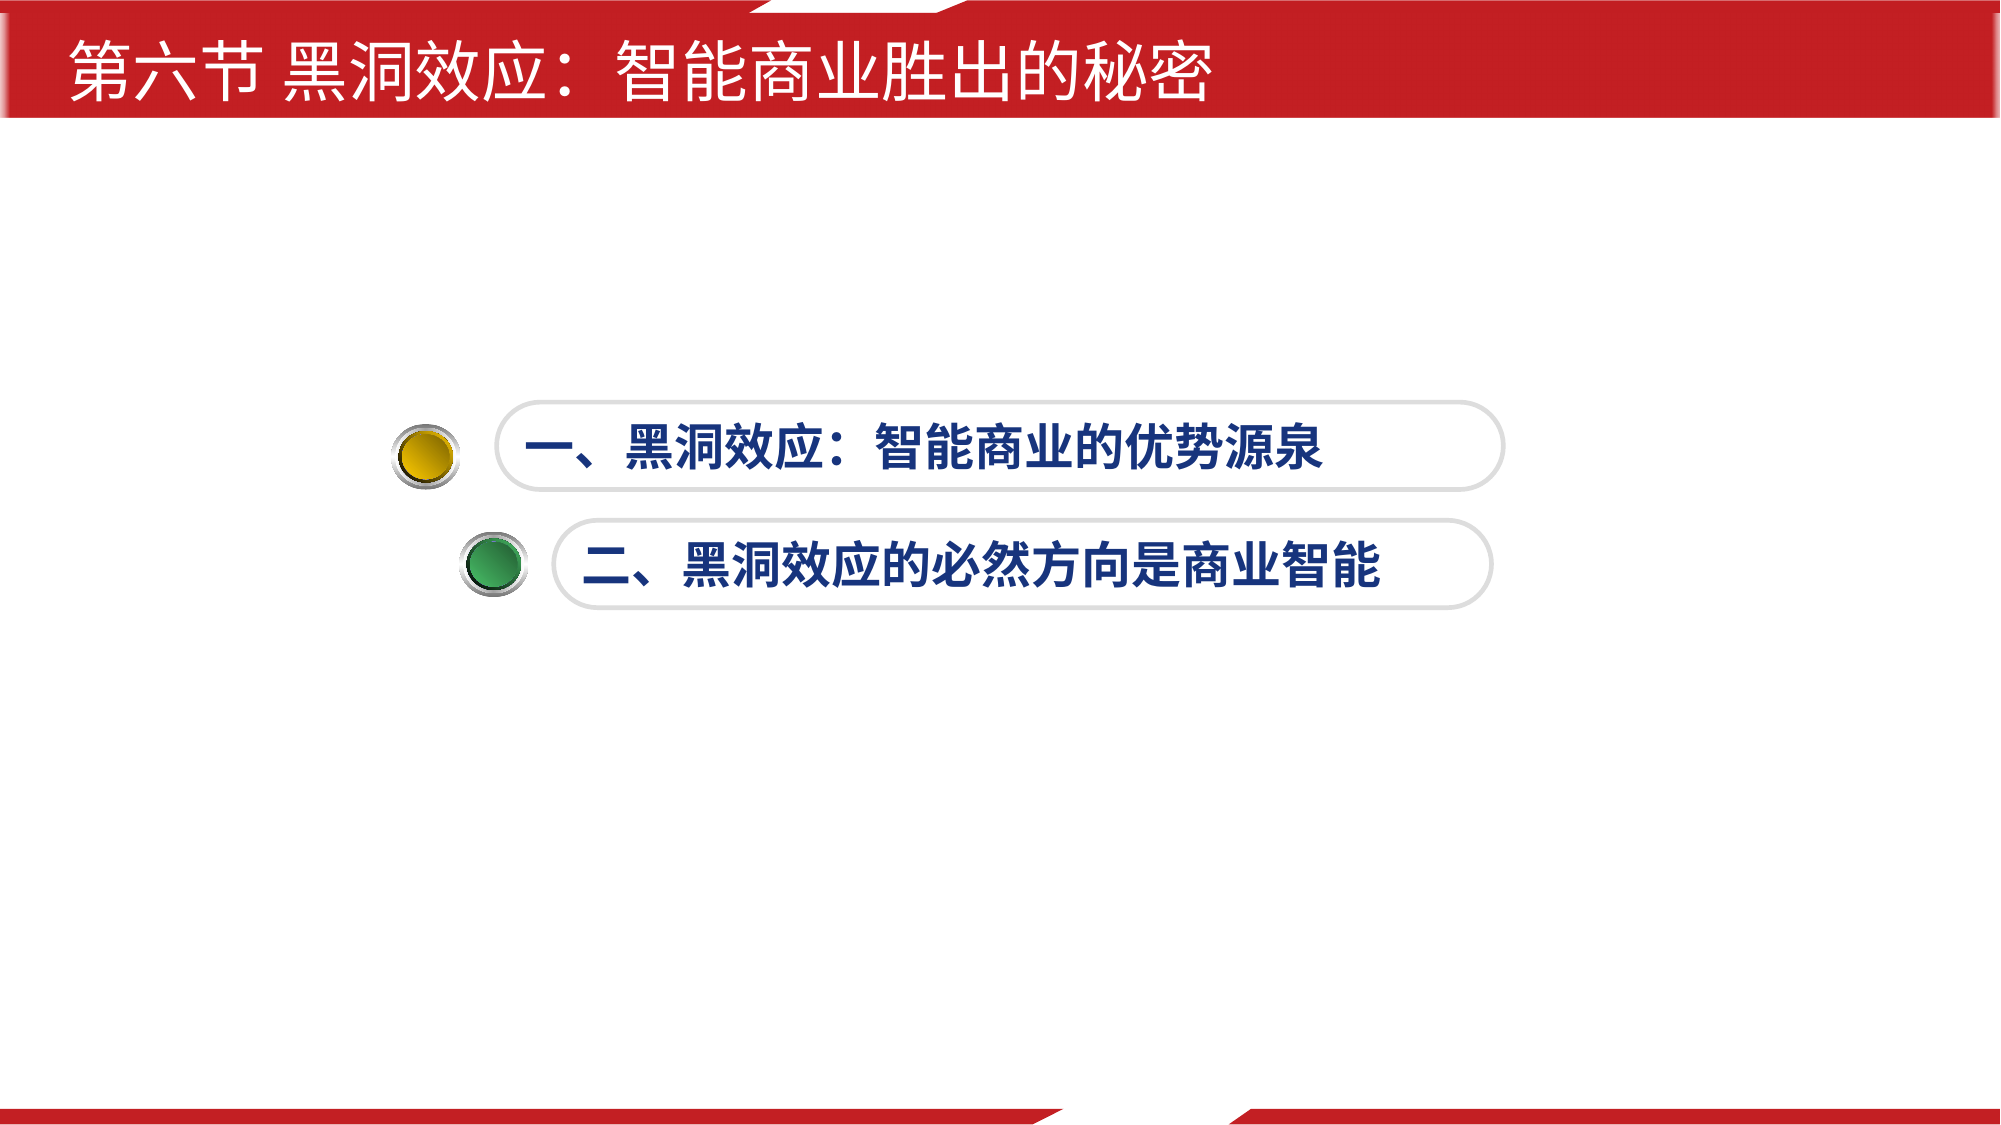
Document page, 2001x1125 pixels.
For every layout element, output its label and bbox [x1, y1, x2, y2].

text_box [0, 0, 2000, 1125]
